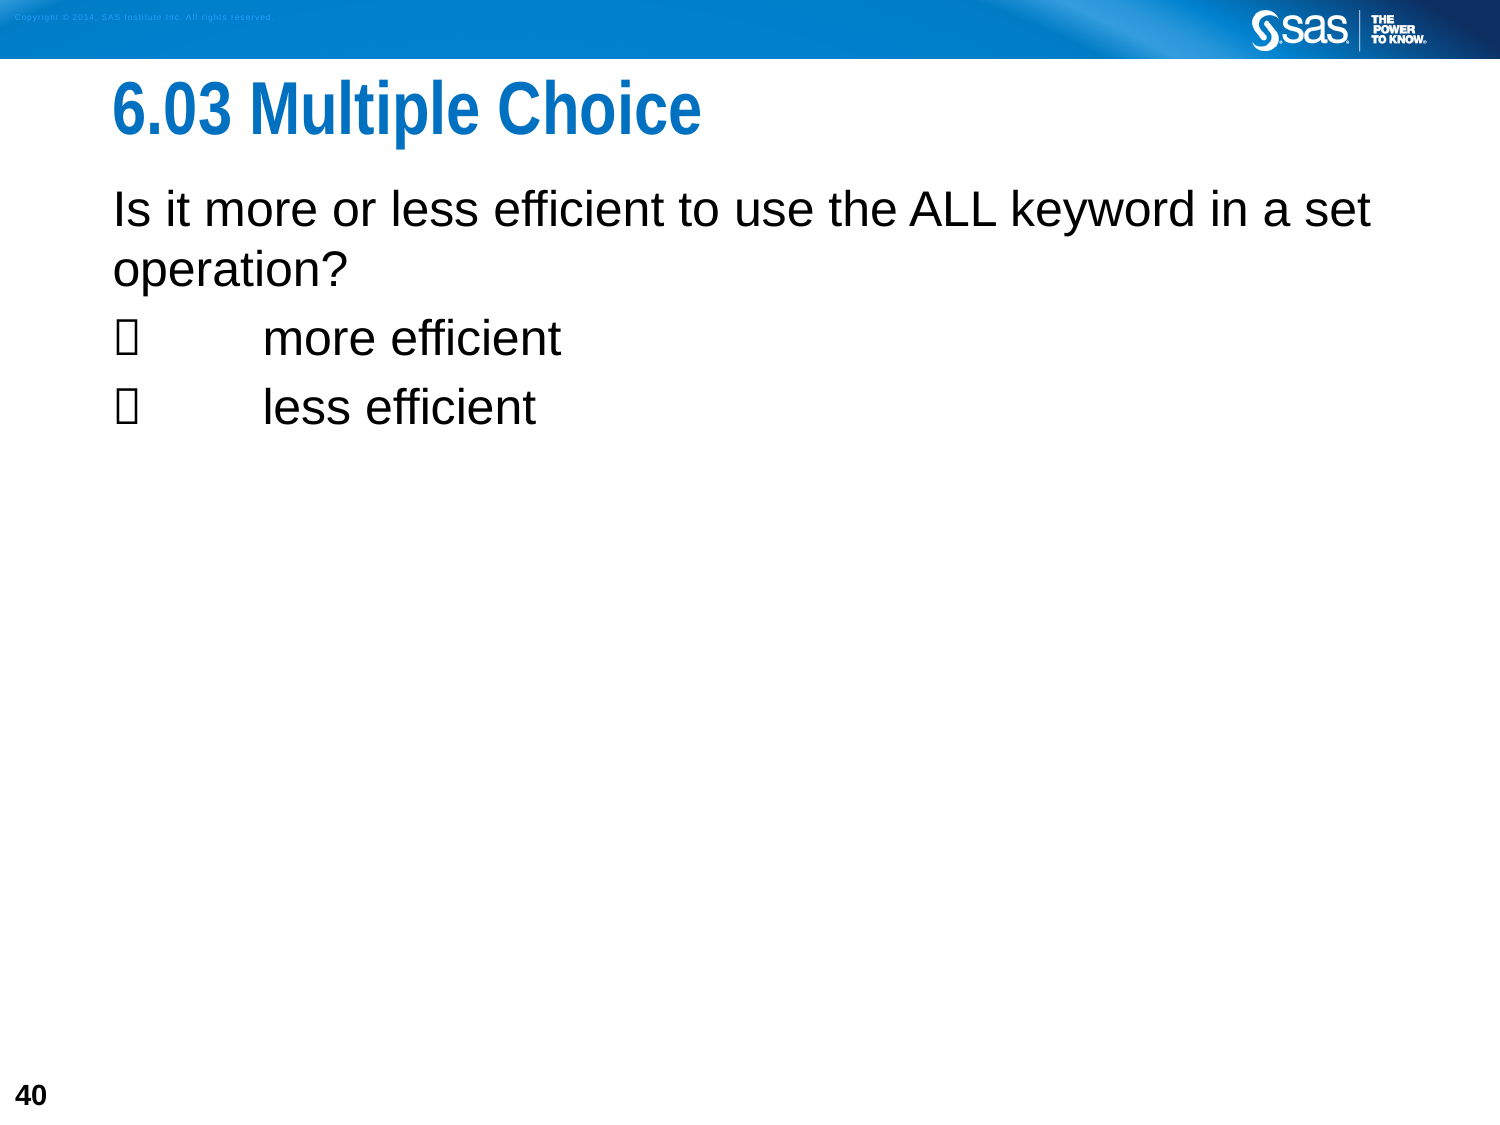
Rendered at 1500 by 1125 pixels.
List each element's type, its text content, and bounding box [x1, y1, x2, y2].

list Is it more or less efficient to use the ALL keyword in a set operation?  more efficient  less efficient [112, 176, 1400, 876]
picture [0, 0, 1500, 59]
title 6.03 Multiple Choice [112, 75, 1500, 187]
